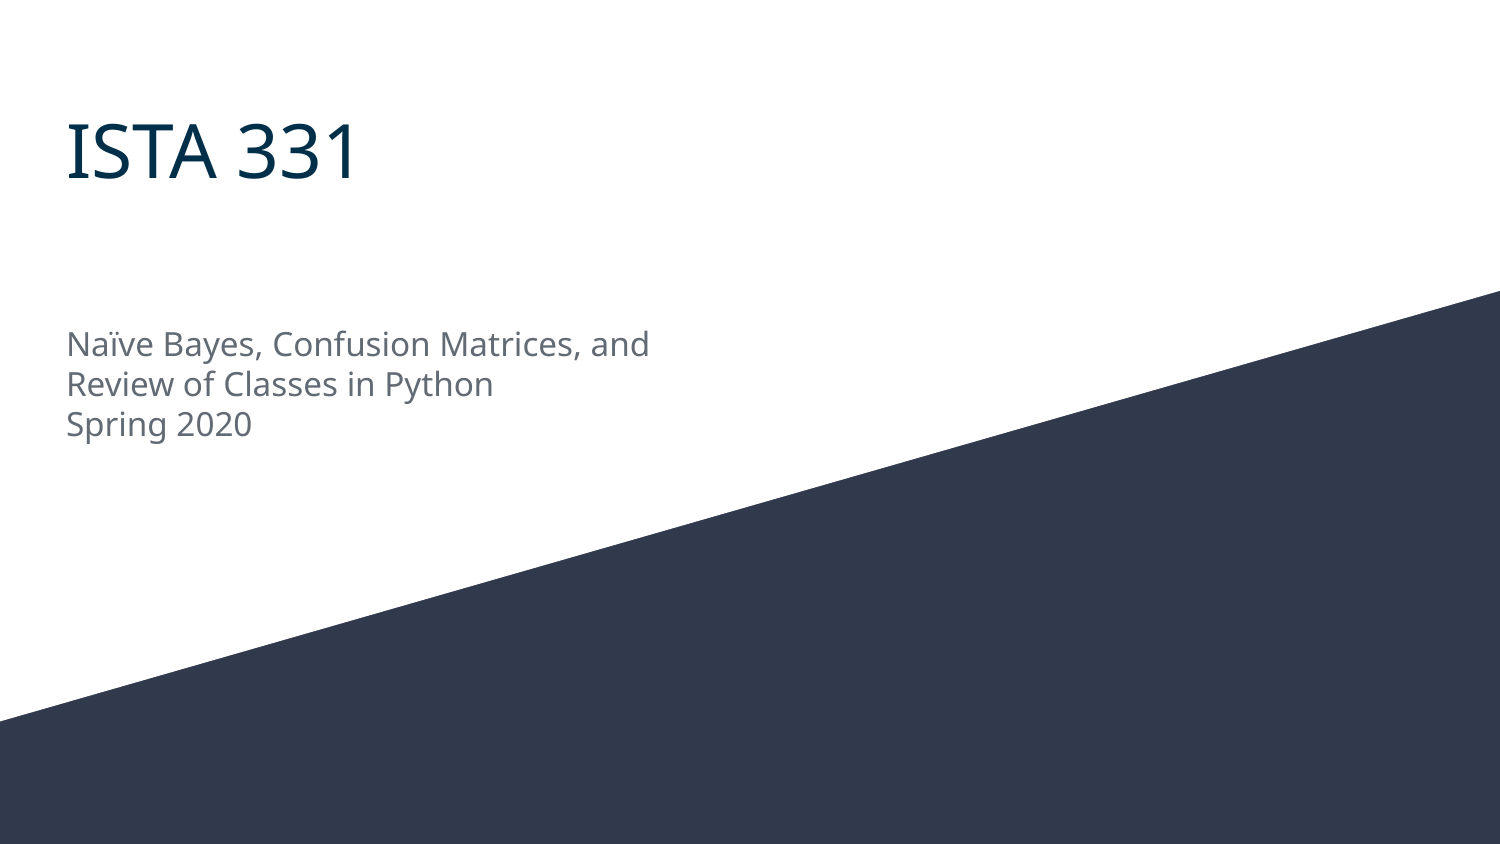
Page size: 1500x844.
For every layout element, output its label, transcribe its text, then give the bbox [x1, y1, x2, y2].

subtitle Naïve Bayes, Confusion Matrices, and Review of Classes in Python Spring 2020 [51, 308, 748, 430]
title ISTA 331 [51, 88, 1449, 299]
